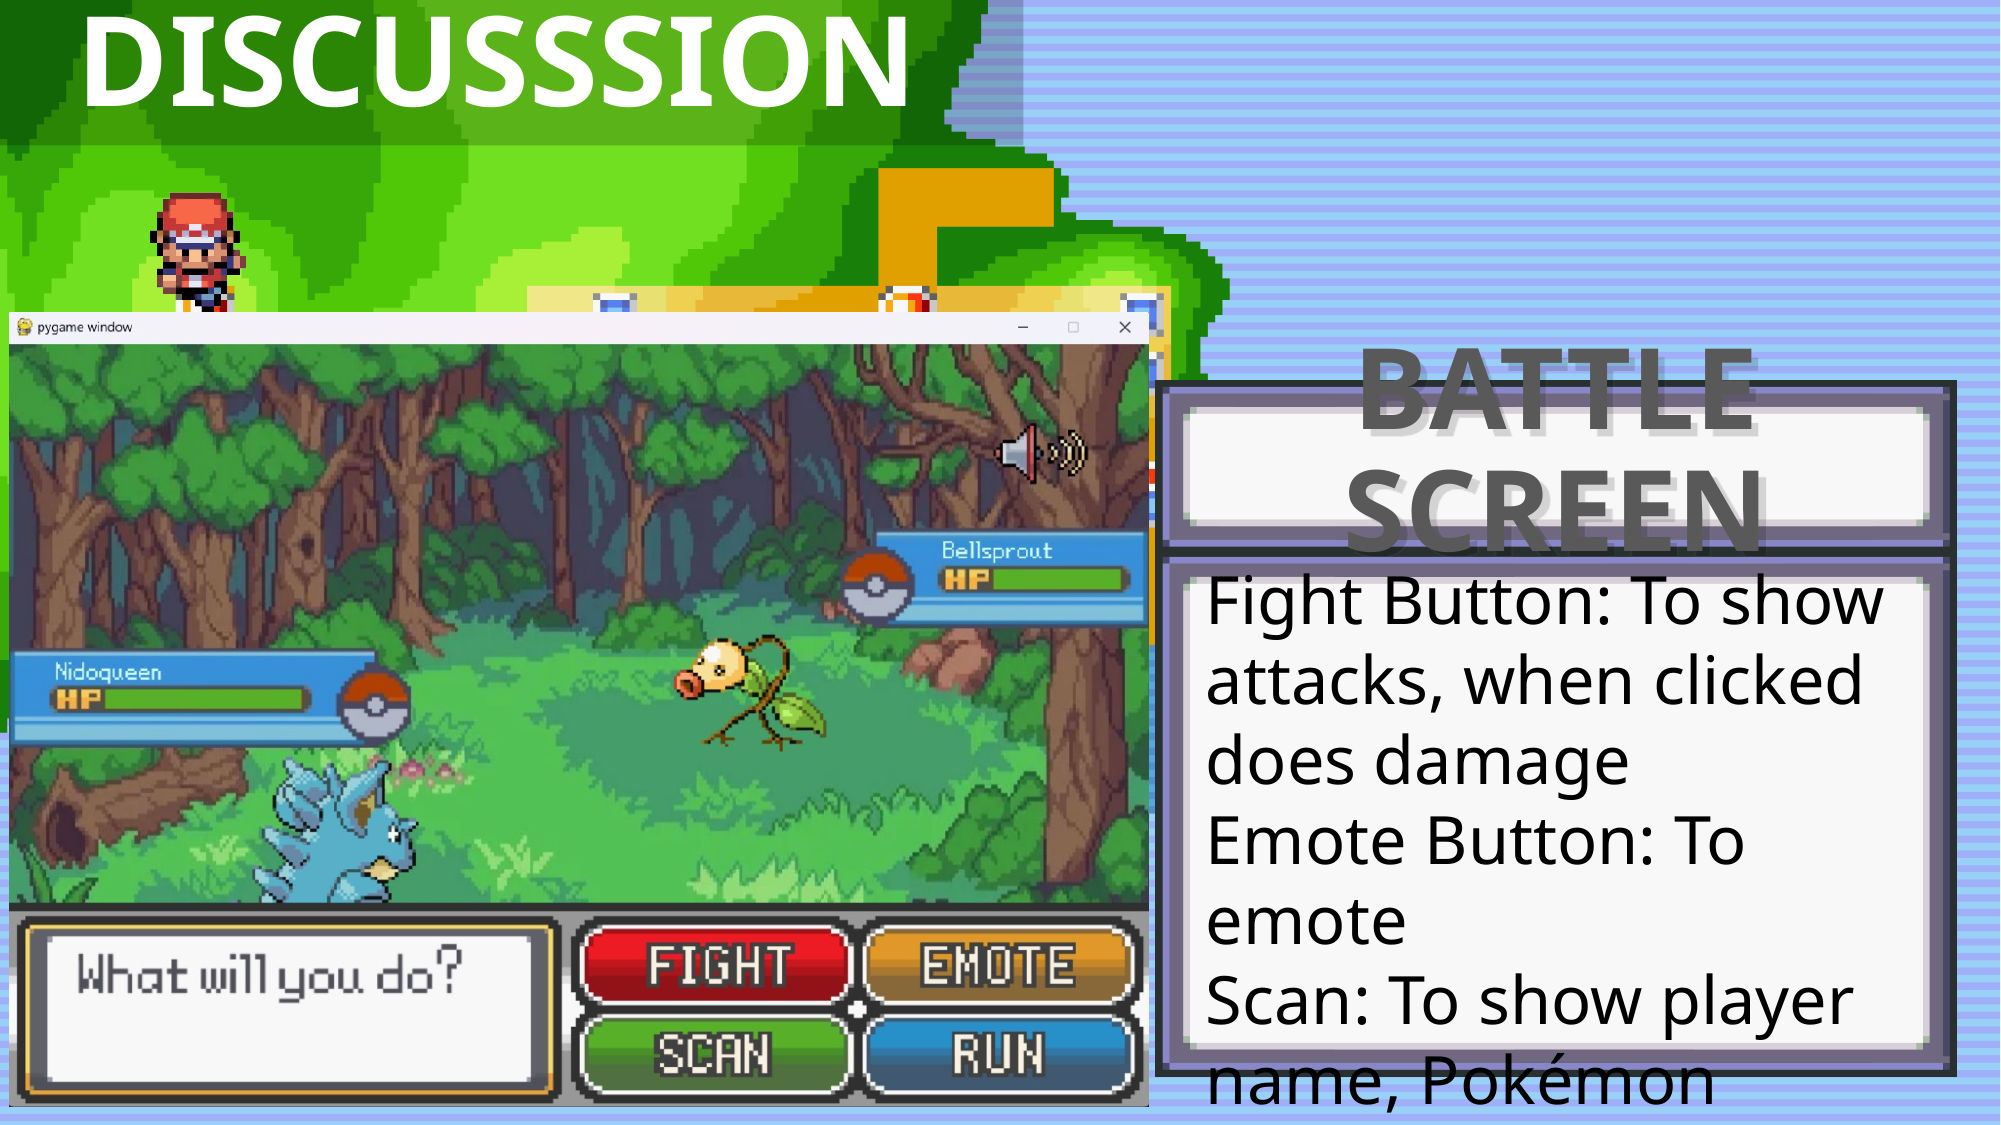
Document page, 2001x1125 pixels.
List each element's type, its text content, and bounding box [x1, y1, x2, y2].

list BATTLE SCREEN [1191, 381, 1922, 528]
picture [0, 0, 2001, 1125]
text_box Fight Button: To show attacks, when clicked does damage Emote Button: To emote Scan: To show player name, Pokémon name, health and damage Run button: To exit to home screen [1191, 550, 1922, 1125]
title RESULTS & DISCUSSSION [0, 0, 1024, 146]
